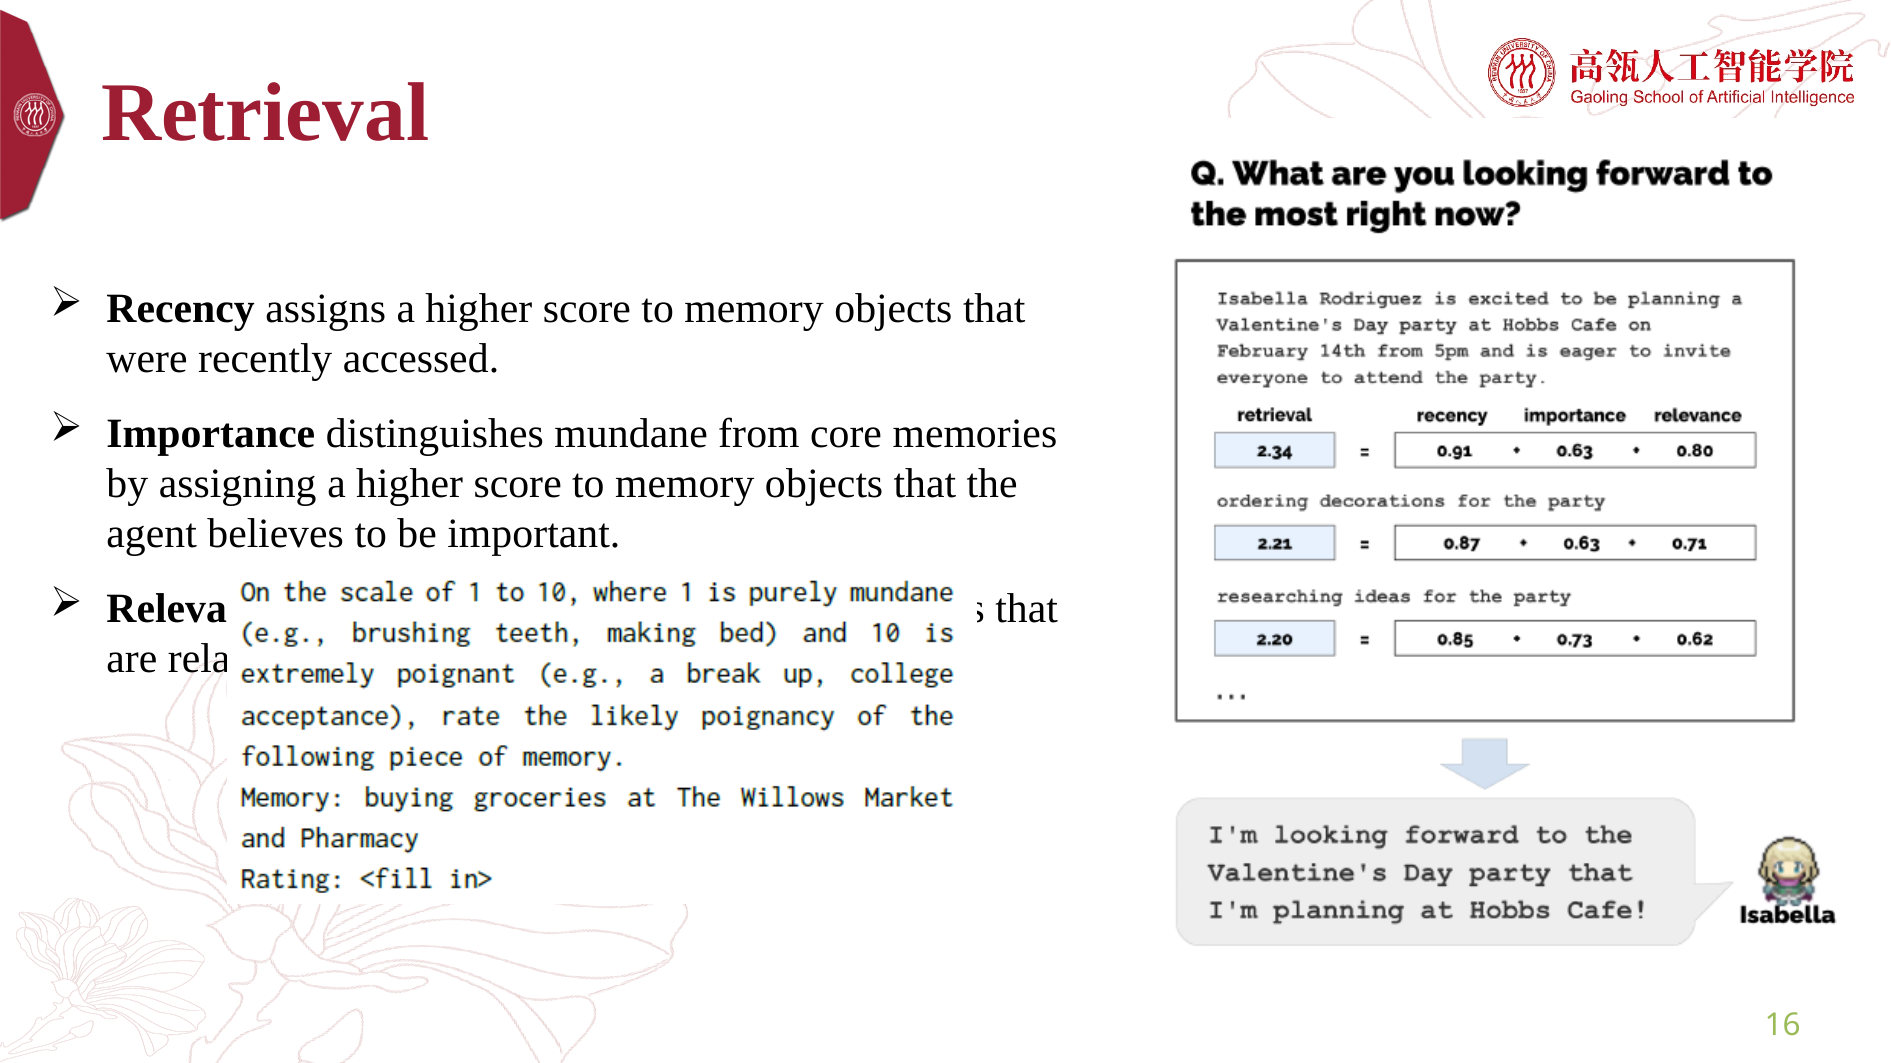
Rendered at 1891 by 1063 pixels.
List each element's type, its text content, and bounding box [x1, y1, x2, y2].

text_box Recency assigns a higher score to memory objects that were recently accessed. Importance distinguishes mundane from core memories by assigning a higher score to memory objects that the agent believes to be important. Relevance assigns a higher score to memory objects that are related to the current situation. [35, 273, 1116, 689]
text_box Retrieval [82, 47, 1536, 167]
picture [0, 0, 69, 237]
picture [227, 566, 977, 904]
picture [1121, 117, 1891, 976]
picture [1488, 38, 1854, 107]
